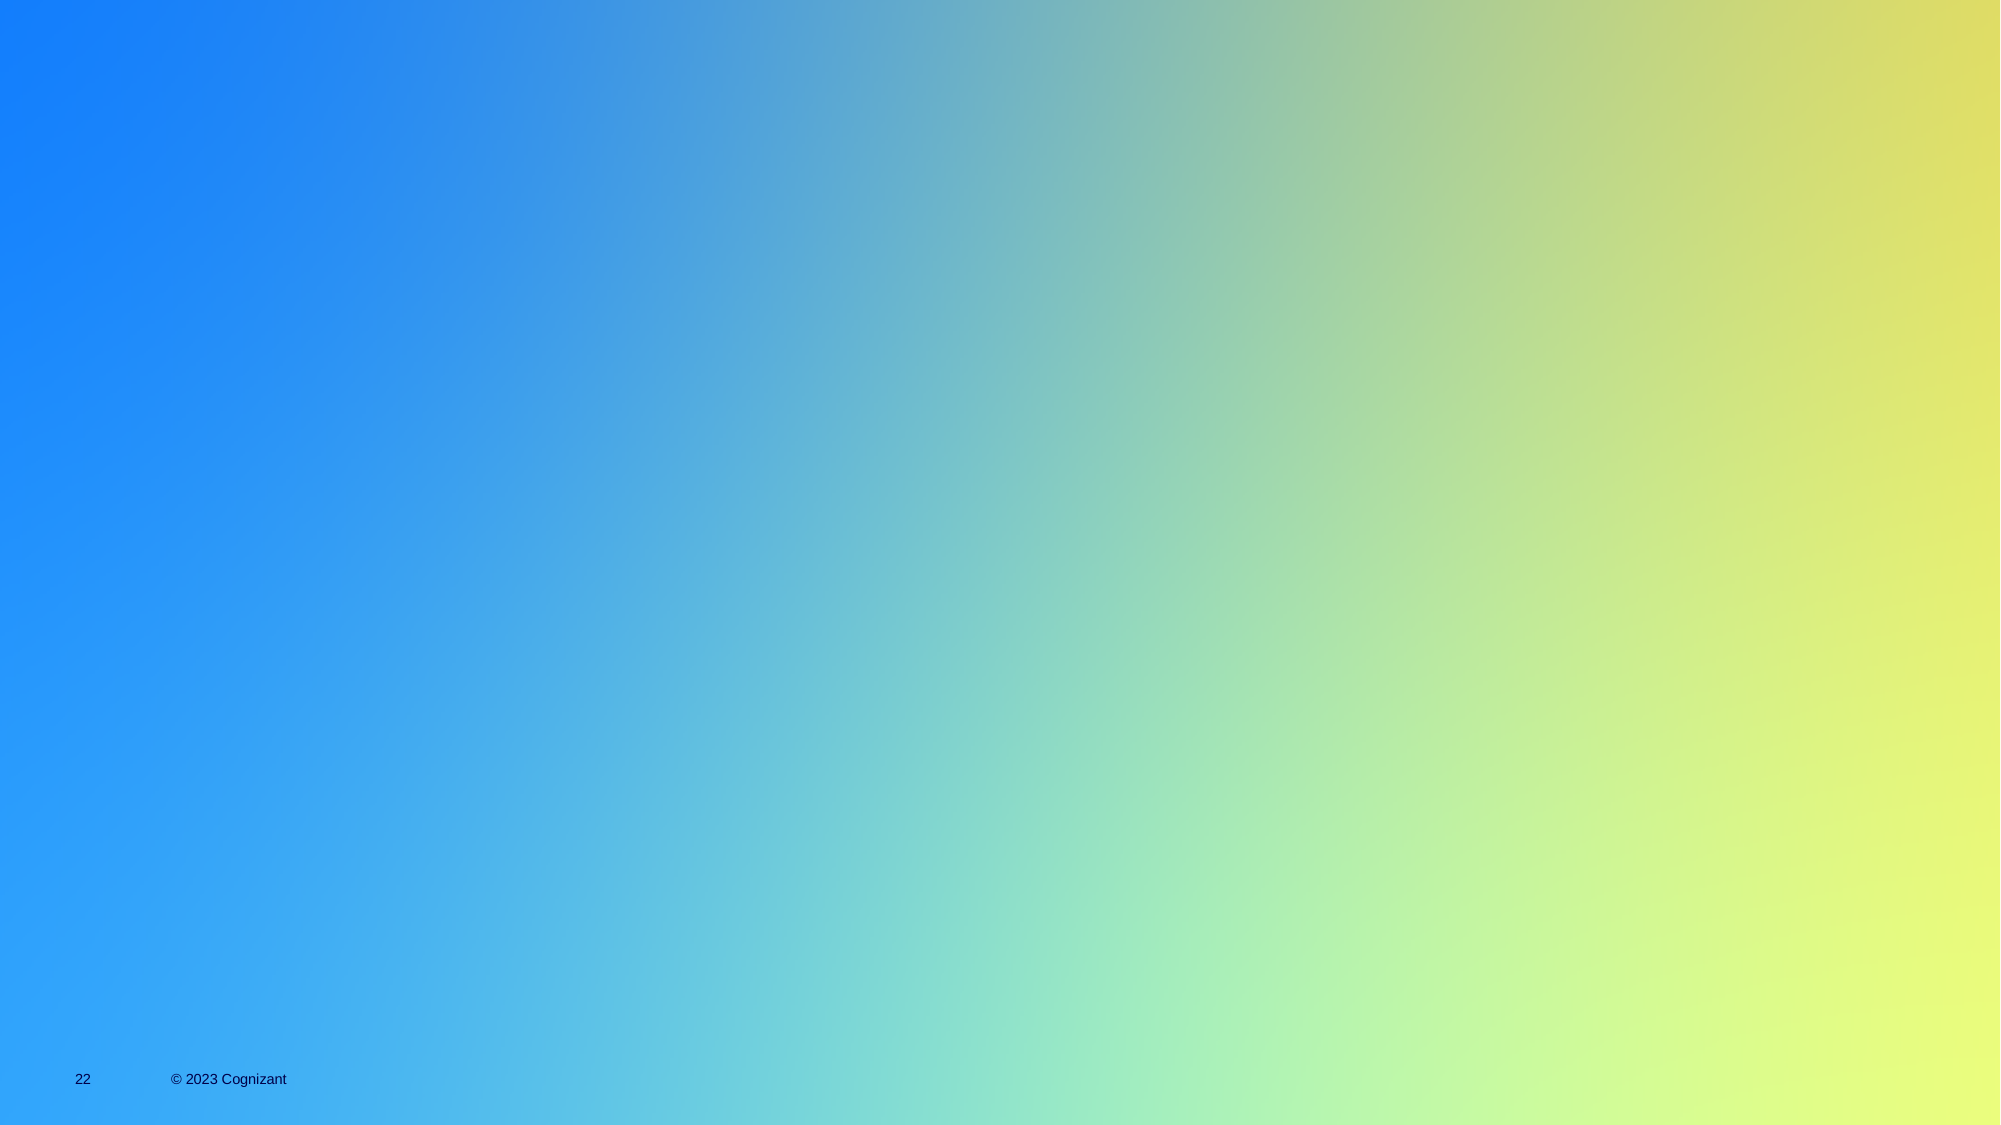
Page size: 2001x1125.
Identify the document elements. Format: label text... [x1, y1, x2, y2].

footer © 2023 Cognizant [171, 1037, 368, 1088]
picture [0, 0, 2001, 1125]
slide_number 22 [75, 1037, 133, 1088]
